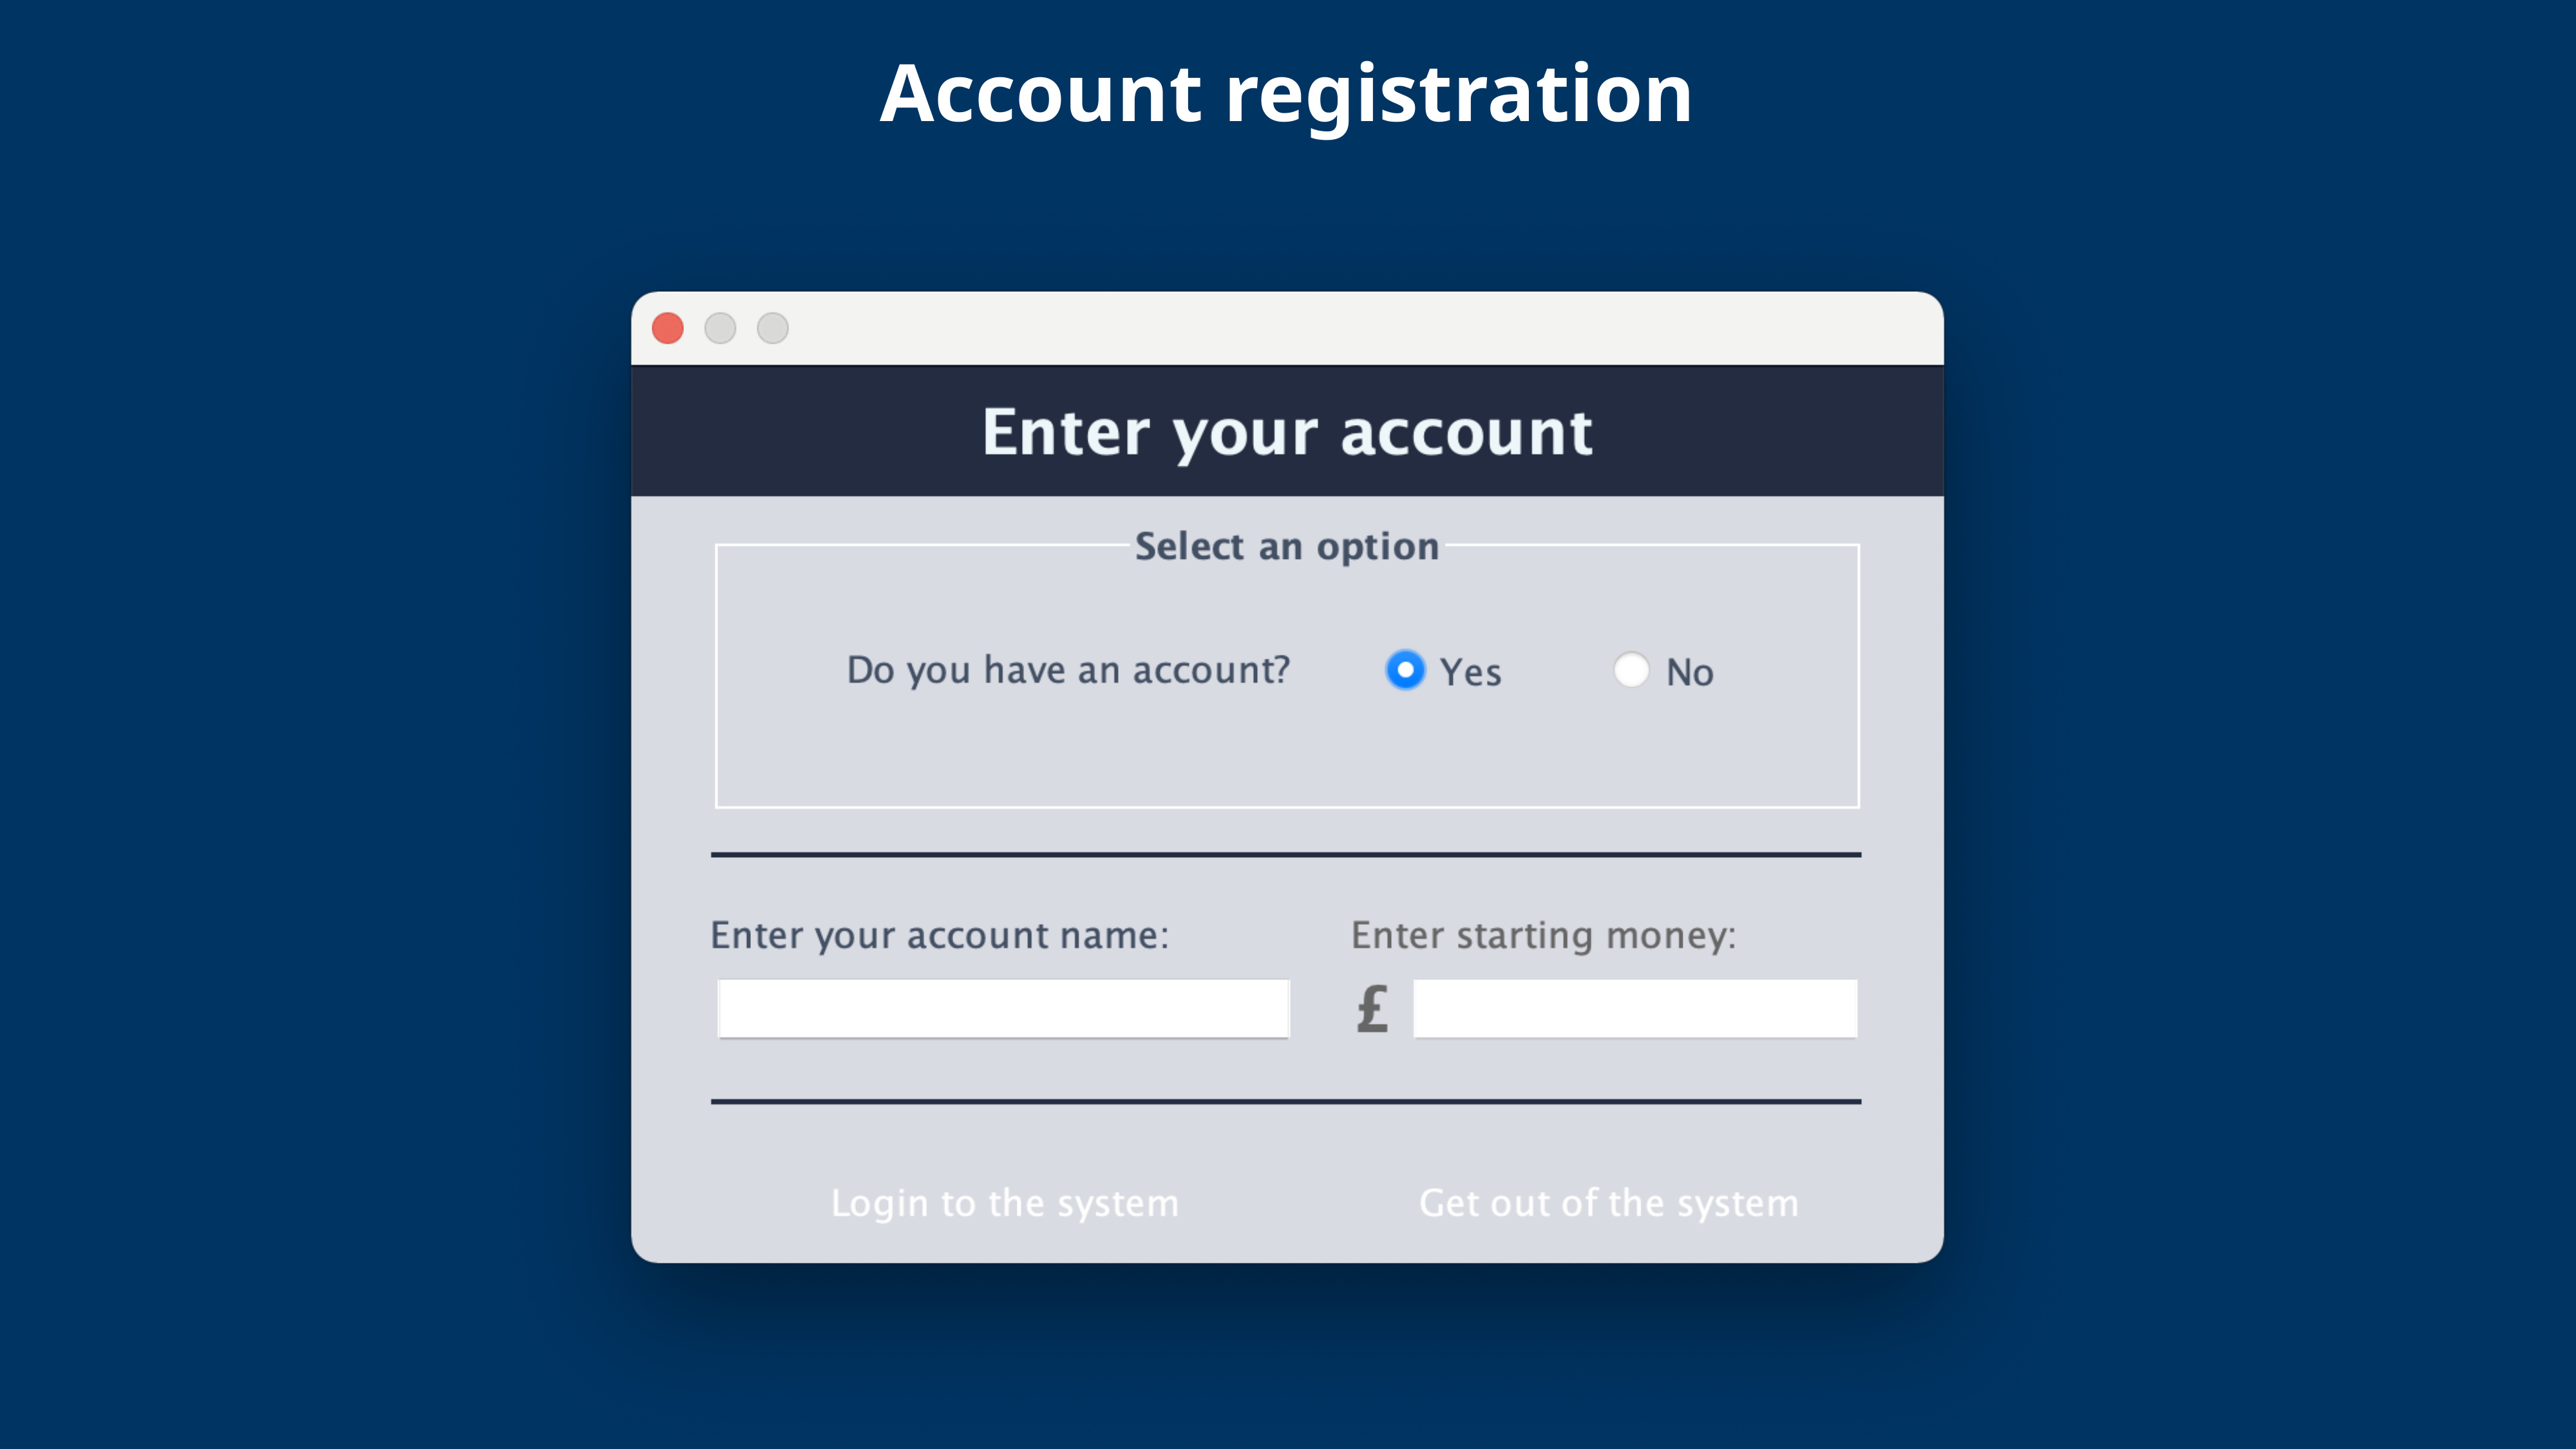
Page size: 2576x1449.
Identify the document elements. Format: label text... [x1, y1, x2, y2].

picture [484, 192, 2092, 1449]
text_box Account registration [875, 36, 1701, 142]
